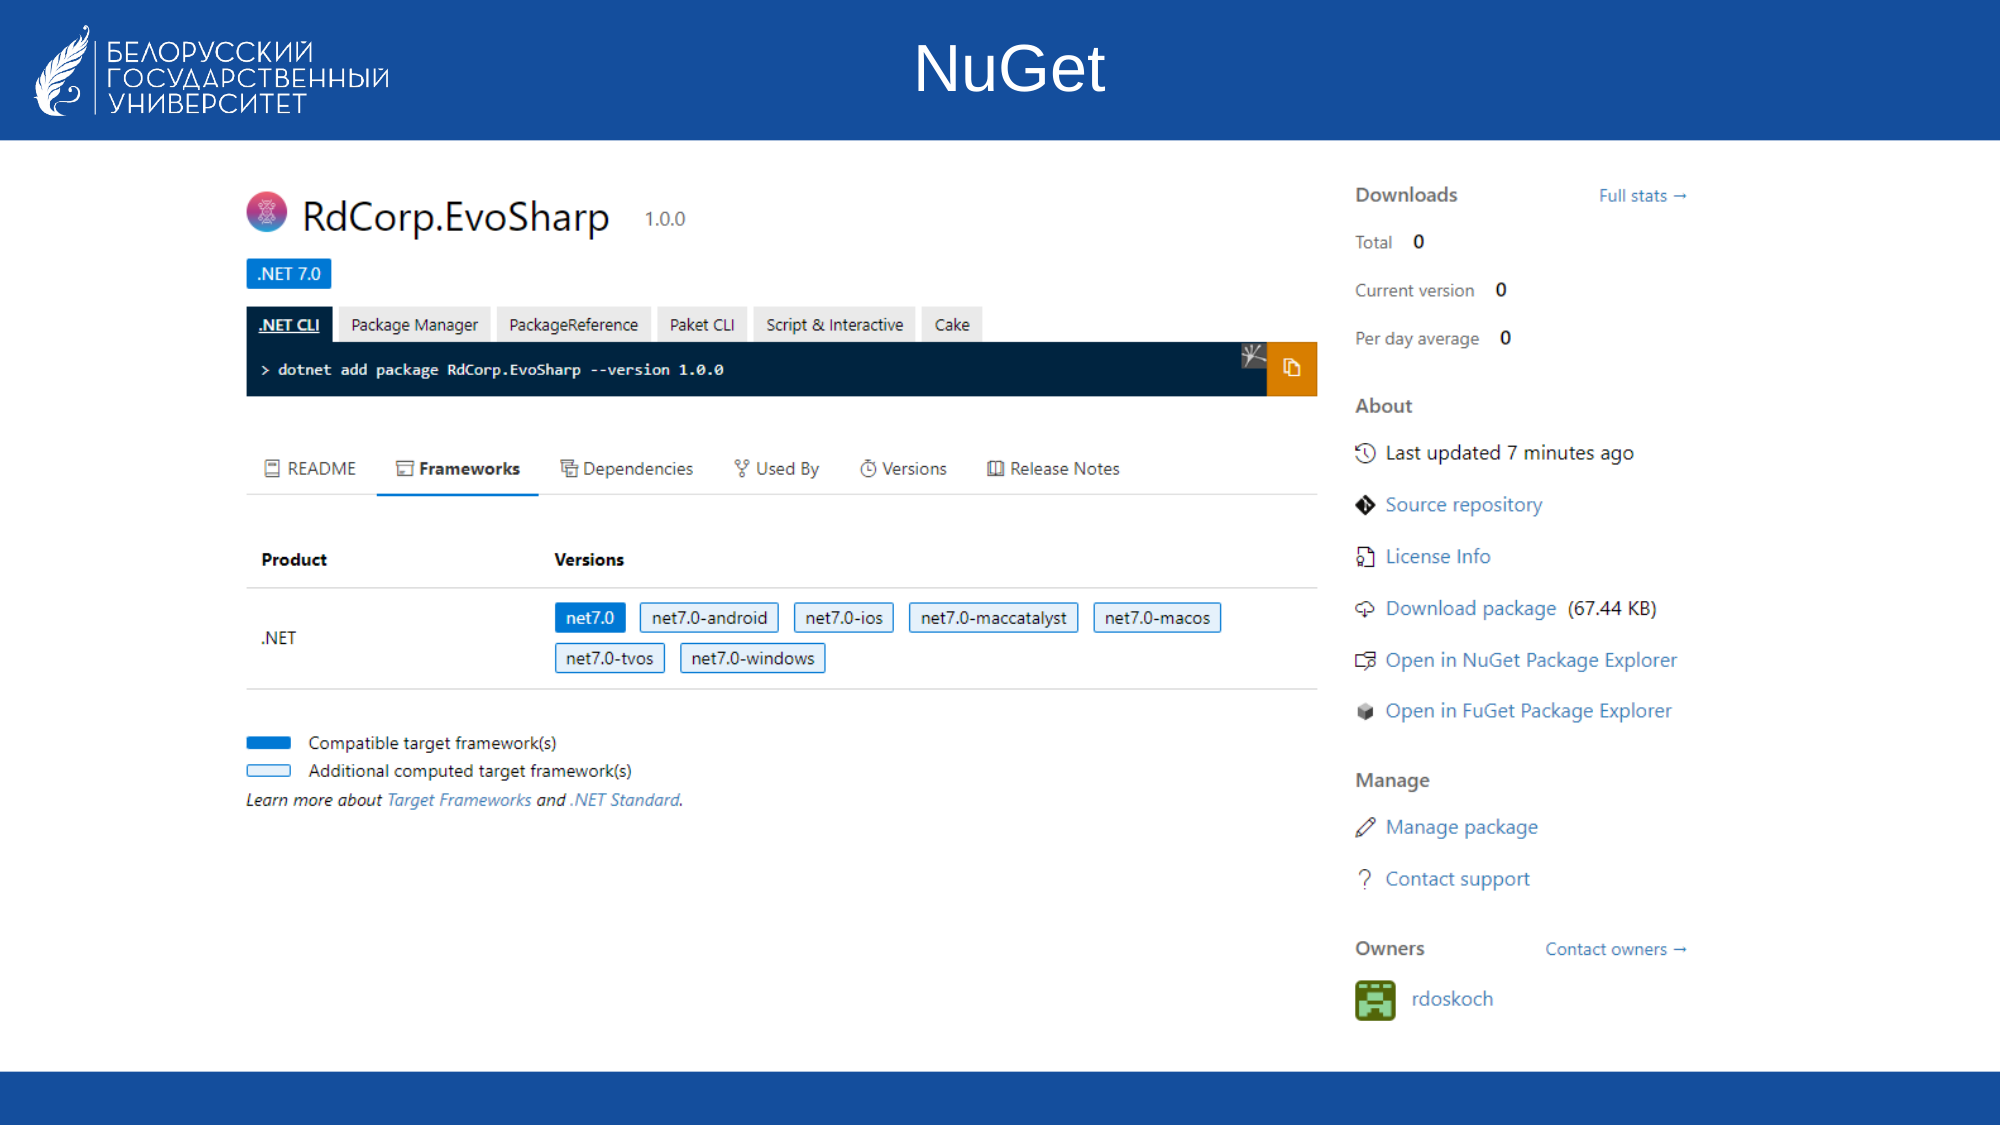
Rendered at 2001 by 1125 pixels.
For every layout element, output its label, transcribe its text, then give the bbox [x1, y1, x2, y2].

picture [33, 25, 388, 116]
picture [224, 155, 1746, 1046]
title NuGet [898, 6, 1975, 134]
